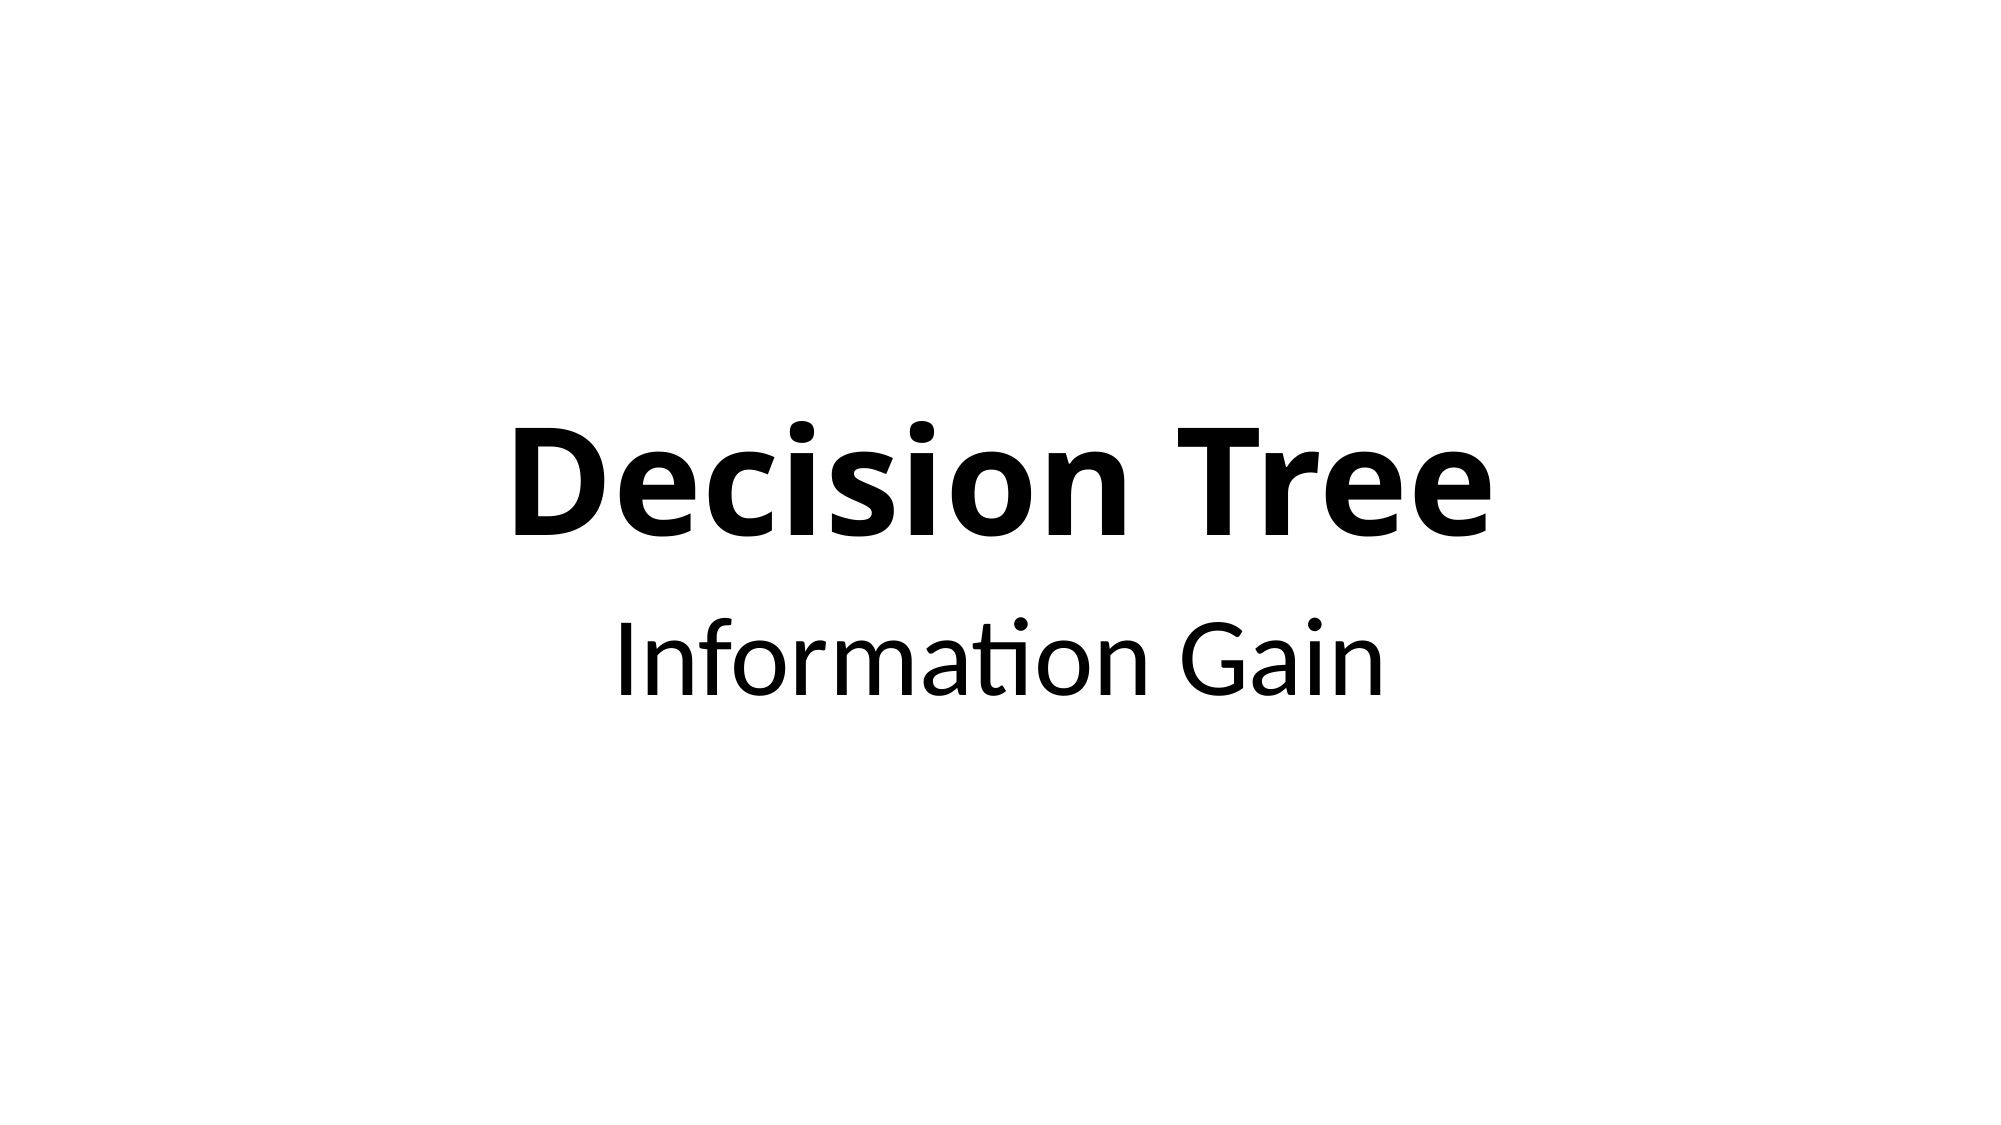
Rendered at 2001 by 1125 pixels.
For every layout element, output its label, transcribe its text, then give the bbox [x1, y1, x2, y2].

subtitle Information Gain [249, 590, 1750, 863]
title Decision Tree [249, 184, 1750, 576]
